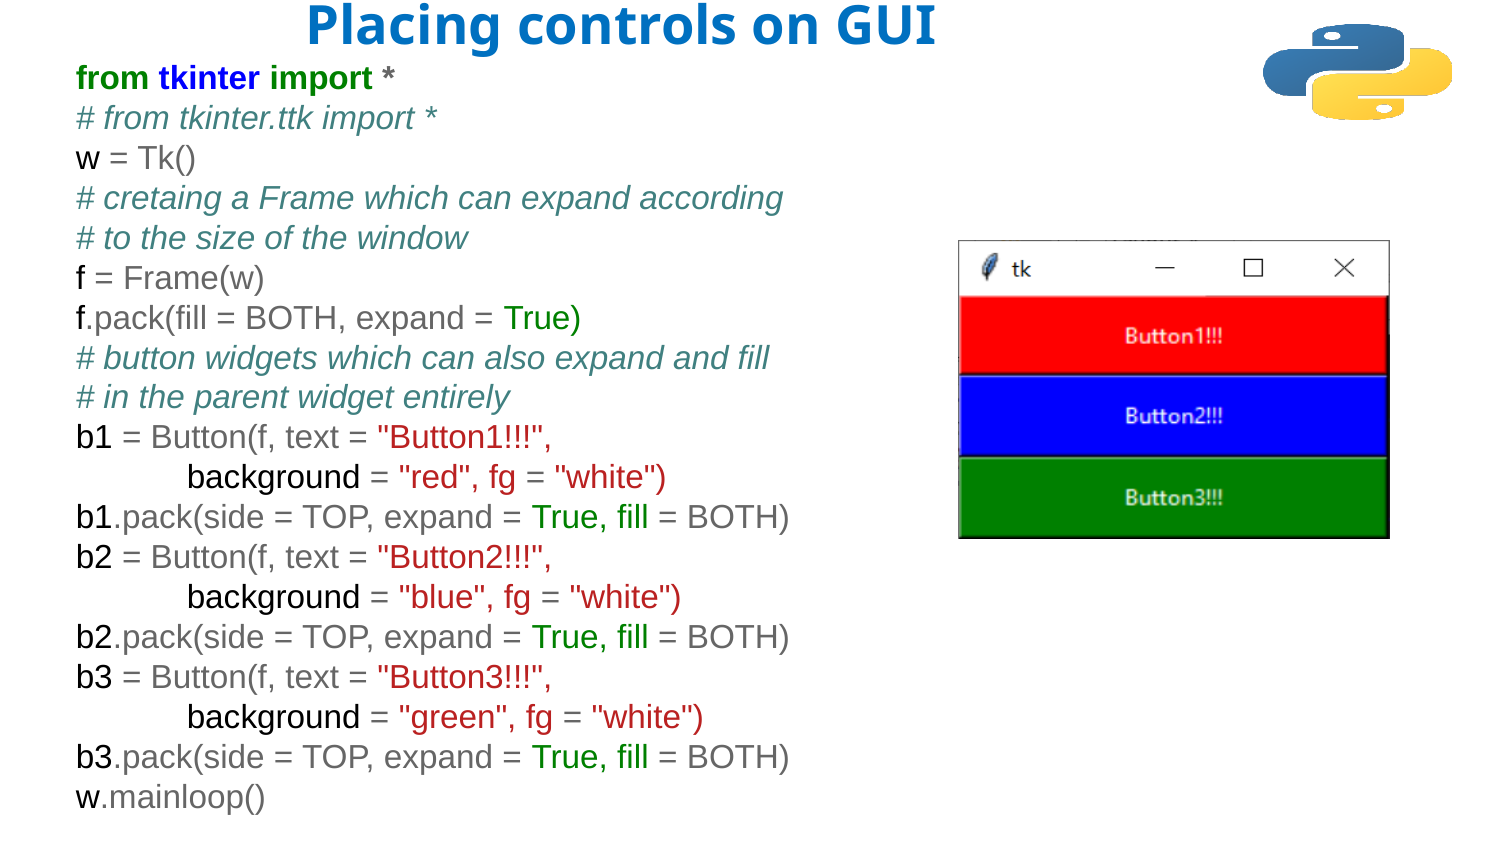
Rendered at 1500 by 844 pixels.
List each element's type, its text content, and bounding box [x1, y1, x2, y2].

text_box from tkinter import * # from tkinter.ttk import * w = Tk() # cretaing a Frame which can expand according # to the size of the window f = Frame(w) f.pack(fill = BOTH, expand = True) # button widgets which can also expand and fill # in the parent widget entirely b1 = Button(f, text = "Button1!!!", background = "red", fg = "white") b1.pack(side = TOP, expand = True, fill = BOTH) b2 = Button(f, text = "Button2!!!", background = "blue", fg = "white") b2.pack(side = TOP, expand = True, fill = BOTH) b3 = Button(f, text = "Button3!!!", background = "green", fg = "white") b3.pack(side = TOP, expand = True, fill = BOTH) w.mainloop() [61, 48, 1023, 823]
picture [957, 239, 1391, 540]
picture [1262, 24, 1453, 120]
text_box Placing controls on GUI [112, 0, 1130, 7]
